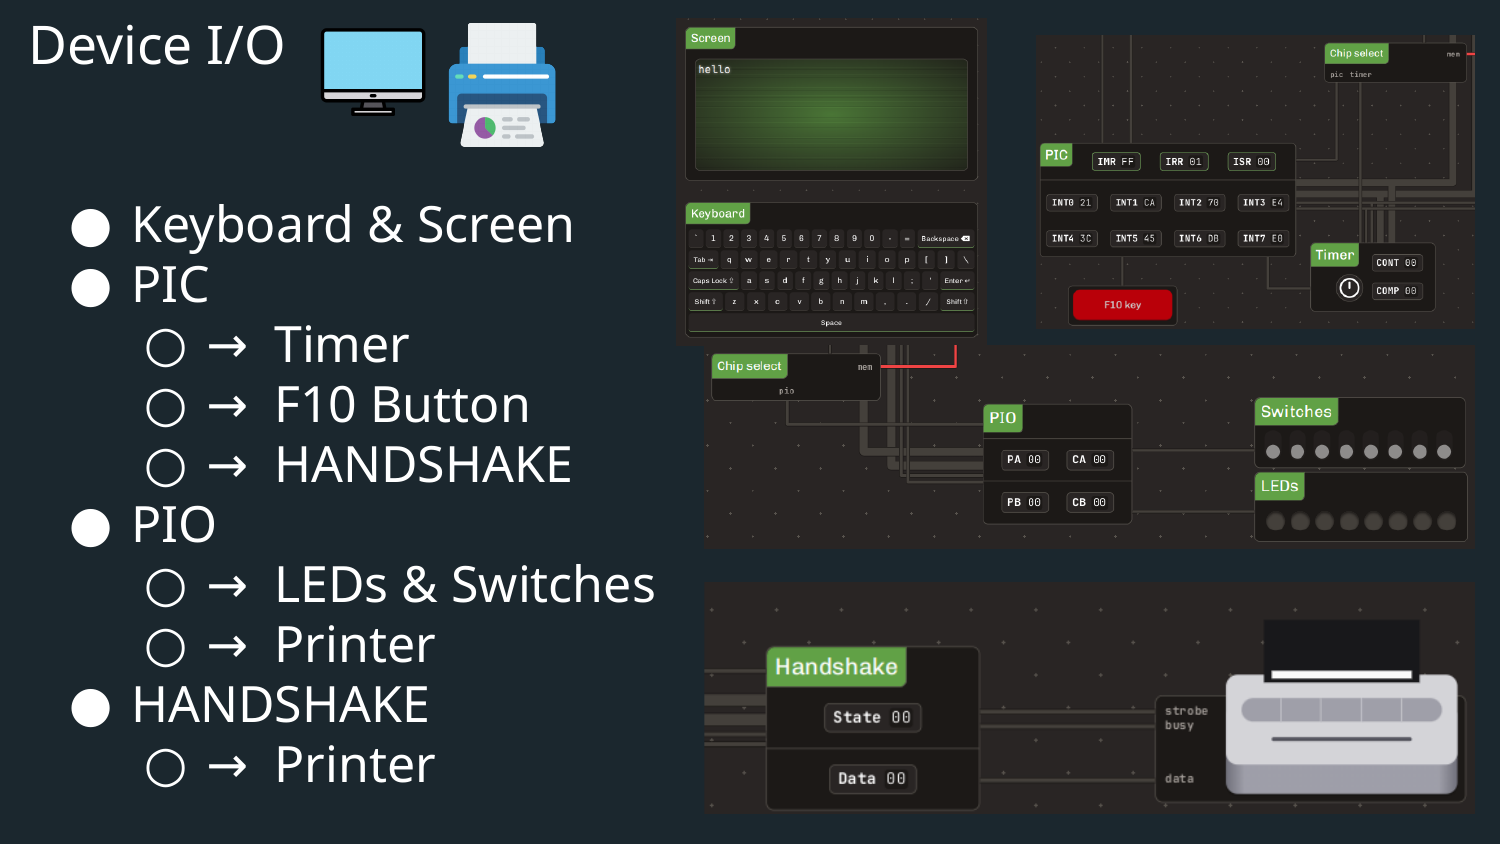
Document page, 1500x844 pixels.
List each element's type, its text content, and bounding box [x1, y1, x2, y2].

picture [1036, 35, 1476, 329]
picture [676, 18, 1476, 550]
text_box Keyboard & Screen PIC → Timer → F10 Button → HANDSHAKE PIO → LEDs & Switches → Printer HANDSHAKE → Printer [41, 177, 677, 808]
picture [704, 582, 1476, 814]
picture [439, 22, 564, 147]
picture [318, 18, 427, 126]
title Device I/O [13, 0, 1412, 91]
